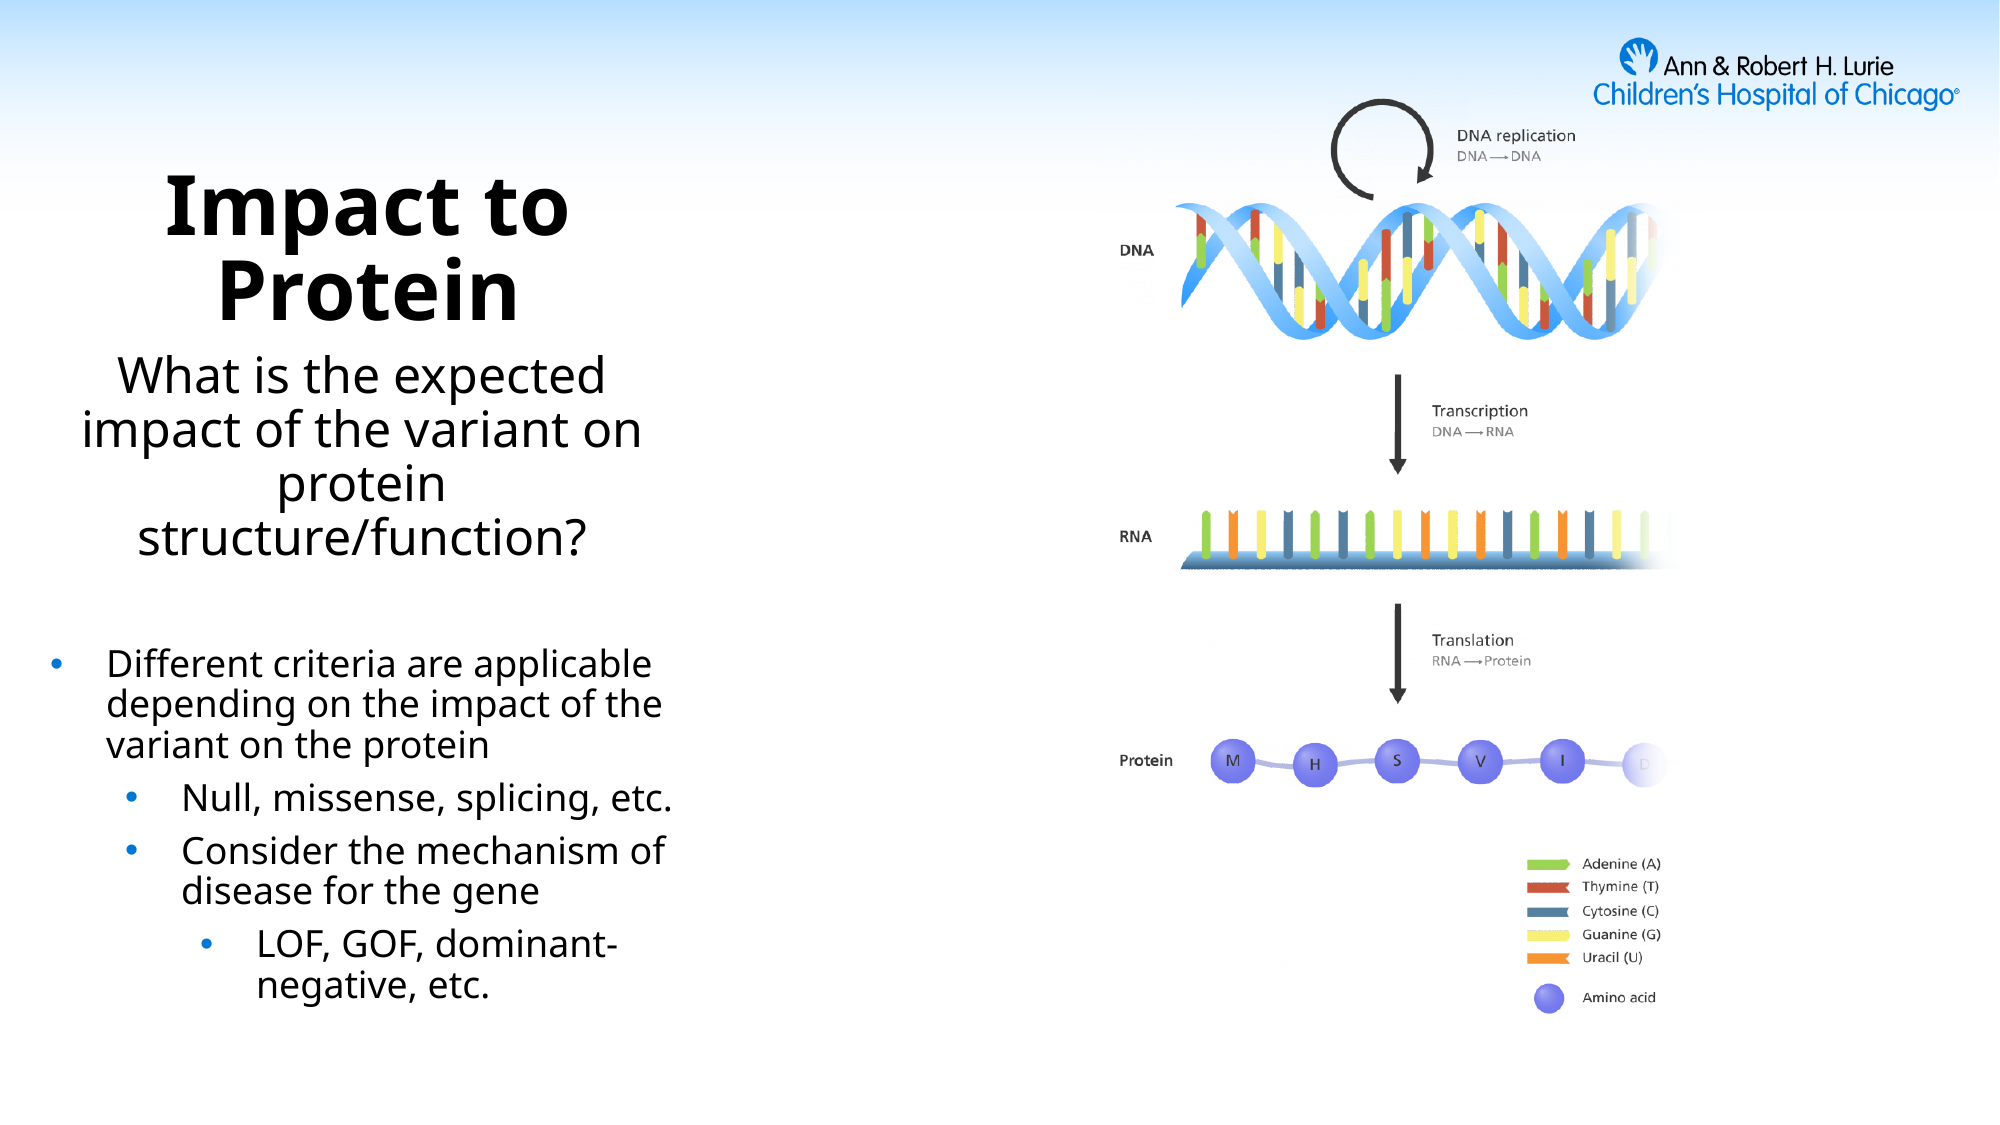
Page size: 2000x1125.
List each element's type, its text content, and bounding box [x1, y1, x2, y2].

picture [1099, 0, 2000, 1033]
title Impact to Protein [99, 62, 638, 338]
list What is the expected impact of the variant on protein structure/function? Different criteria are applicable depending on the impact of the variant on the protein Null, missense, splicing, etc. Consider the mechanism of disease for the gene LOF, GOF, dominant-negative, etc. [49, 350, 675, 1063]
